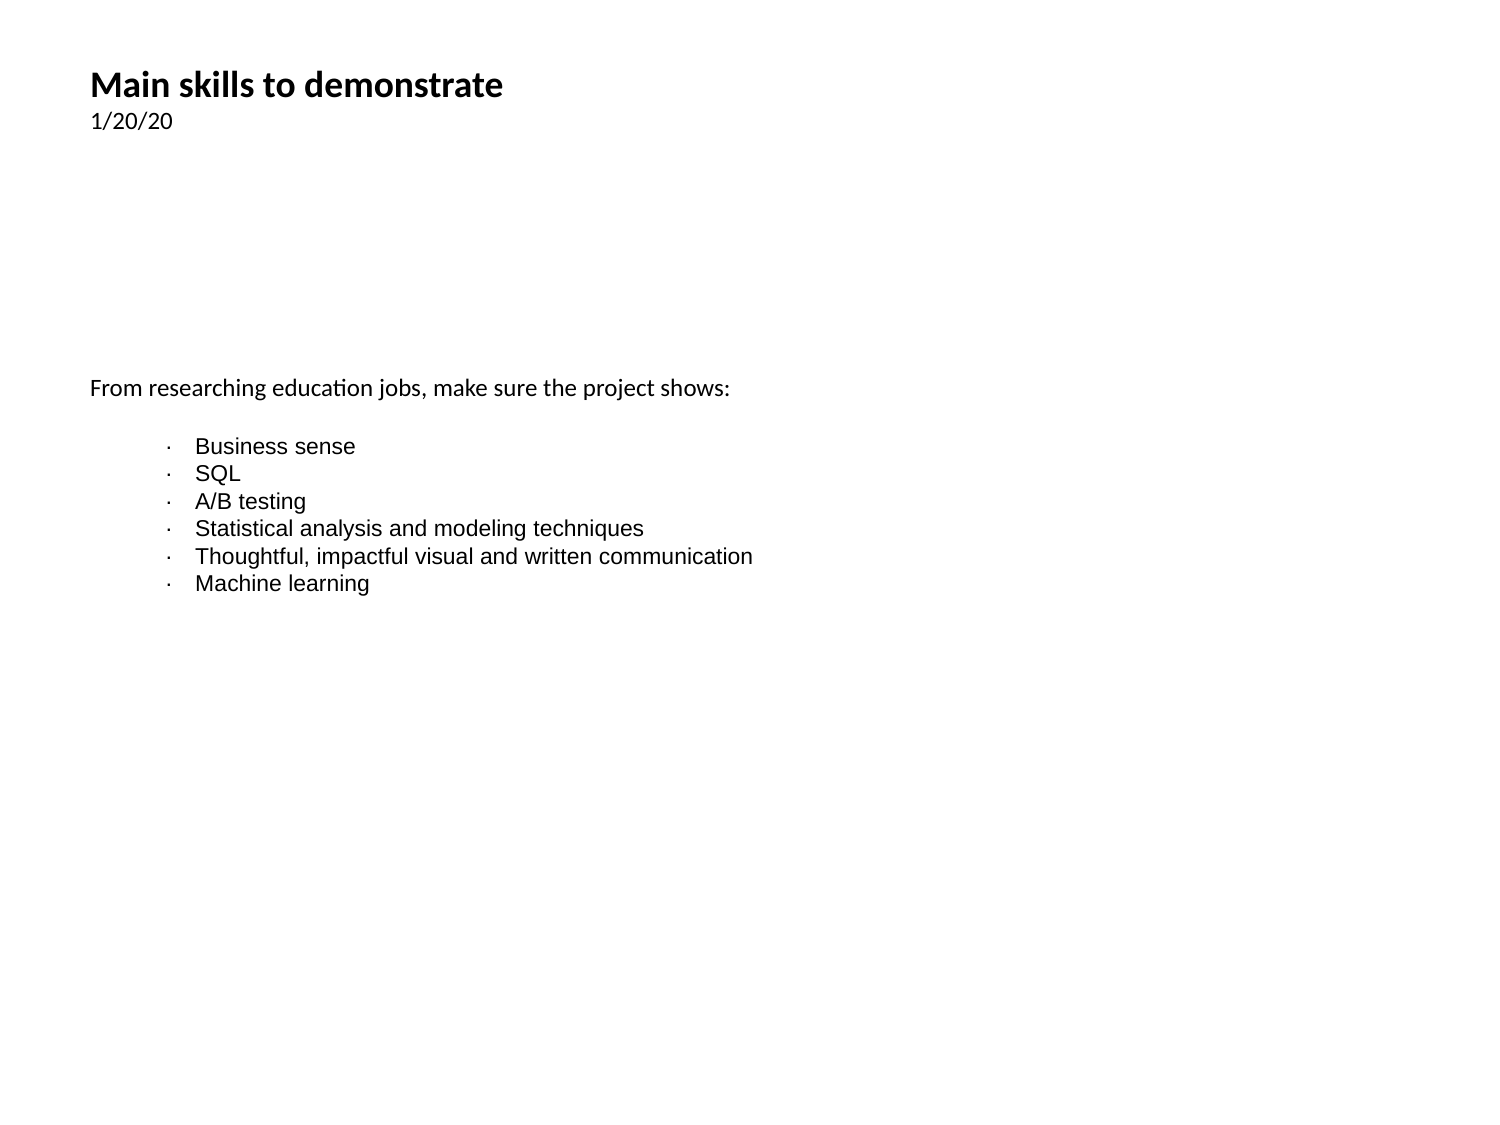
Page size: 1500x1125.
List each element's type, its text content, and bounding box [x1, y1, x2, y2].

title Main skills to demonstrate 1/20/20 [75, 45, 1425, 233]
list From researching education jobs, make sure the project shows: · Business sense · SQL · A/B testing · Statistical analysis and modeling techniques · Thoughtful, impactful visual and written communication · Machine learning [75, 356, 1425, 1005]
